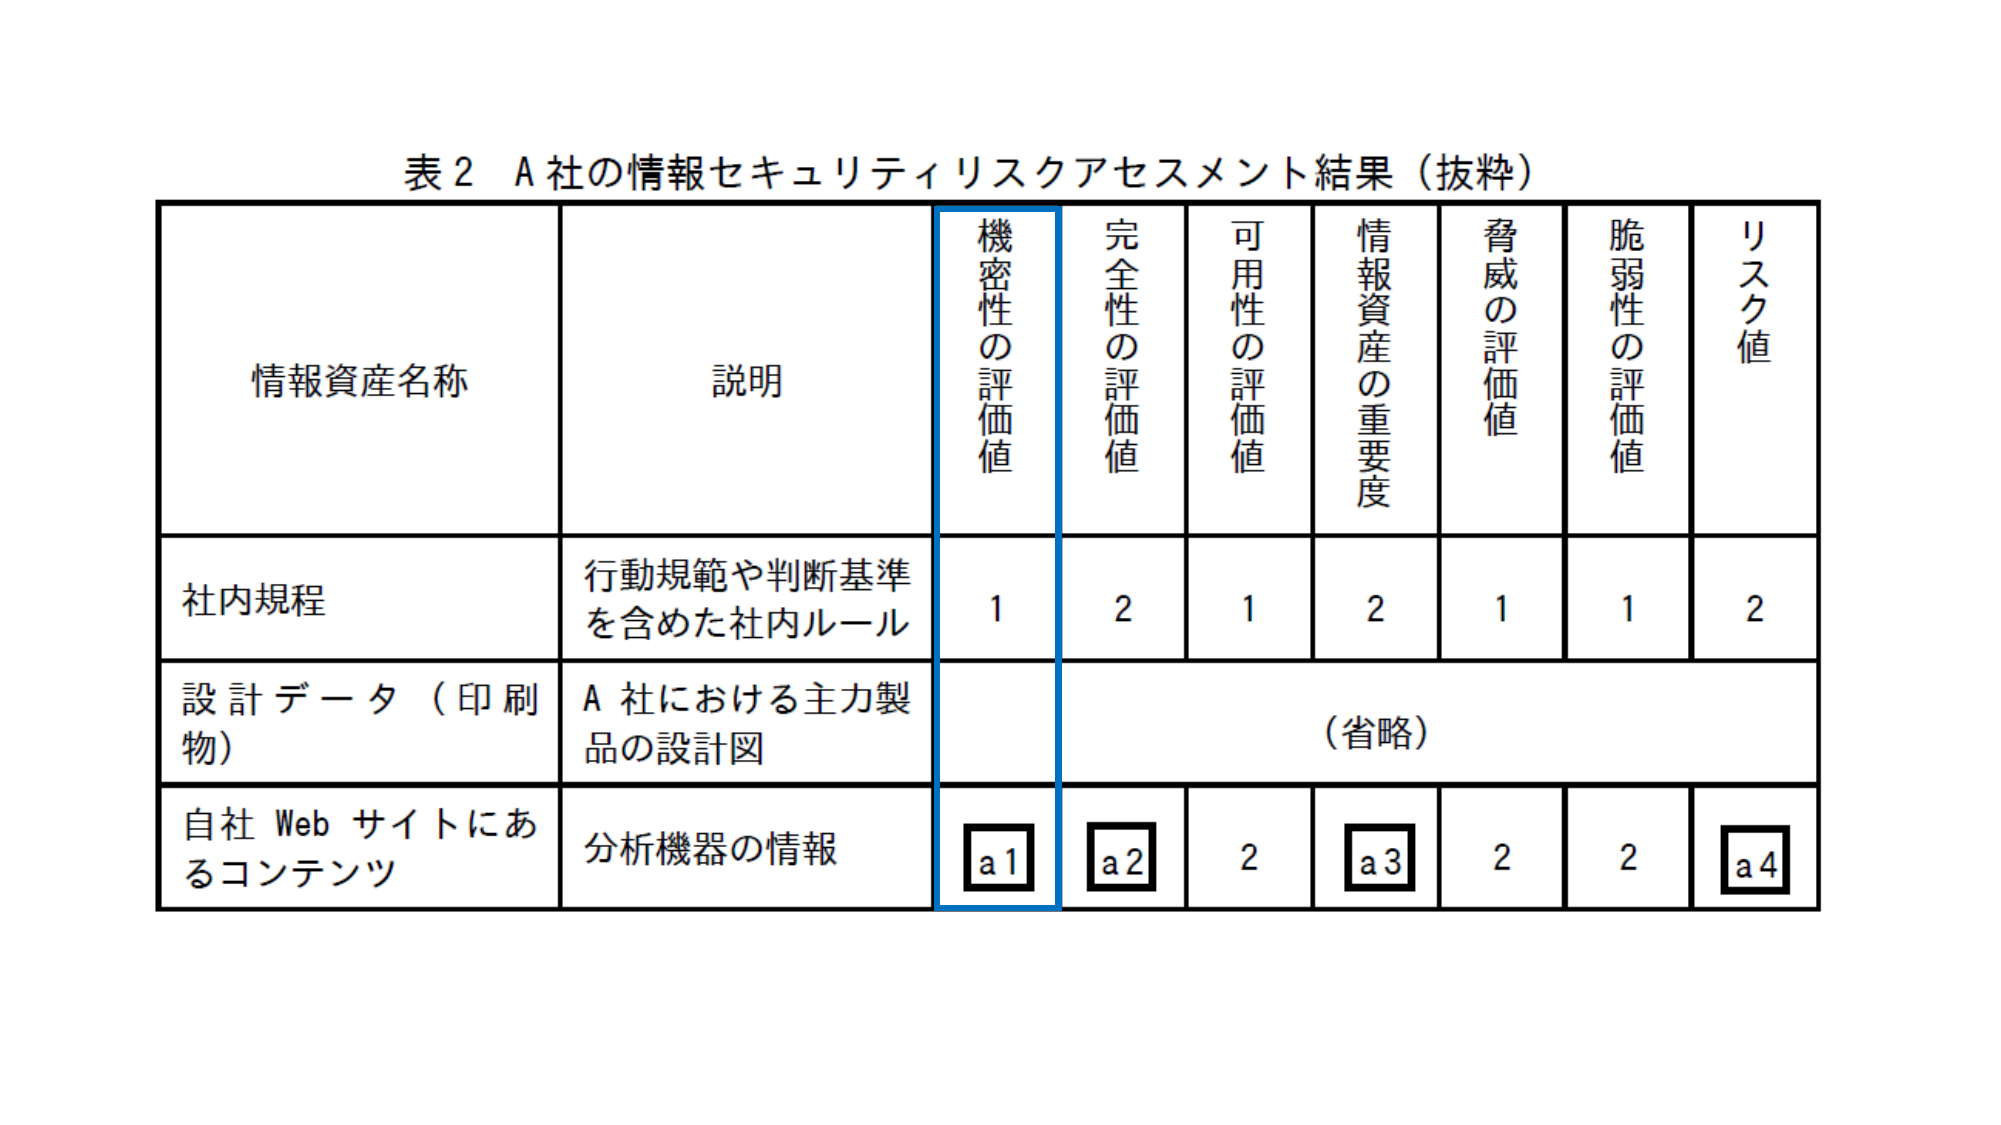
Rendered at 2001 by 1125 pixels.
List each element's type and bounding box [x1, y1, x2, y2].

picture [148, 146, 1852, 935]
